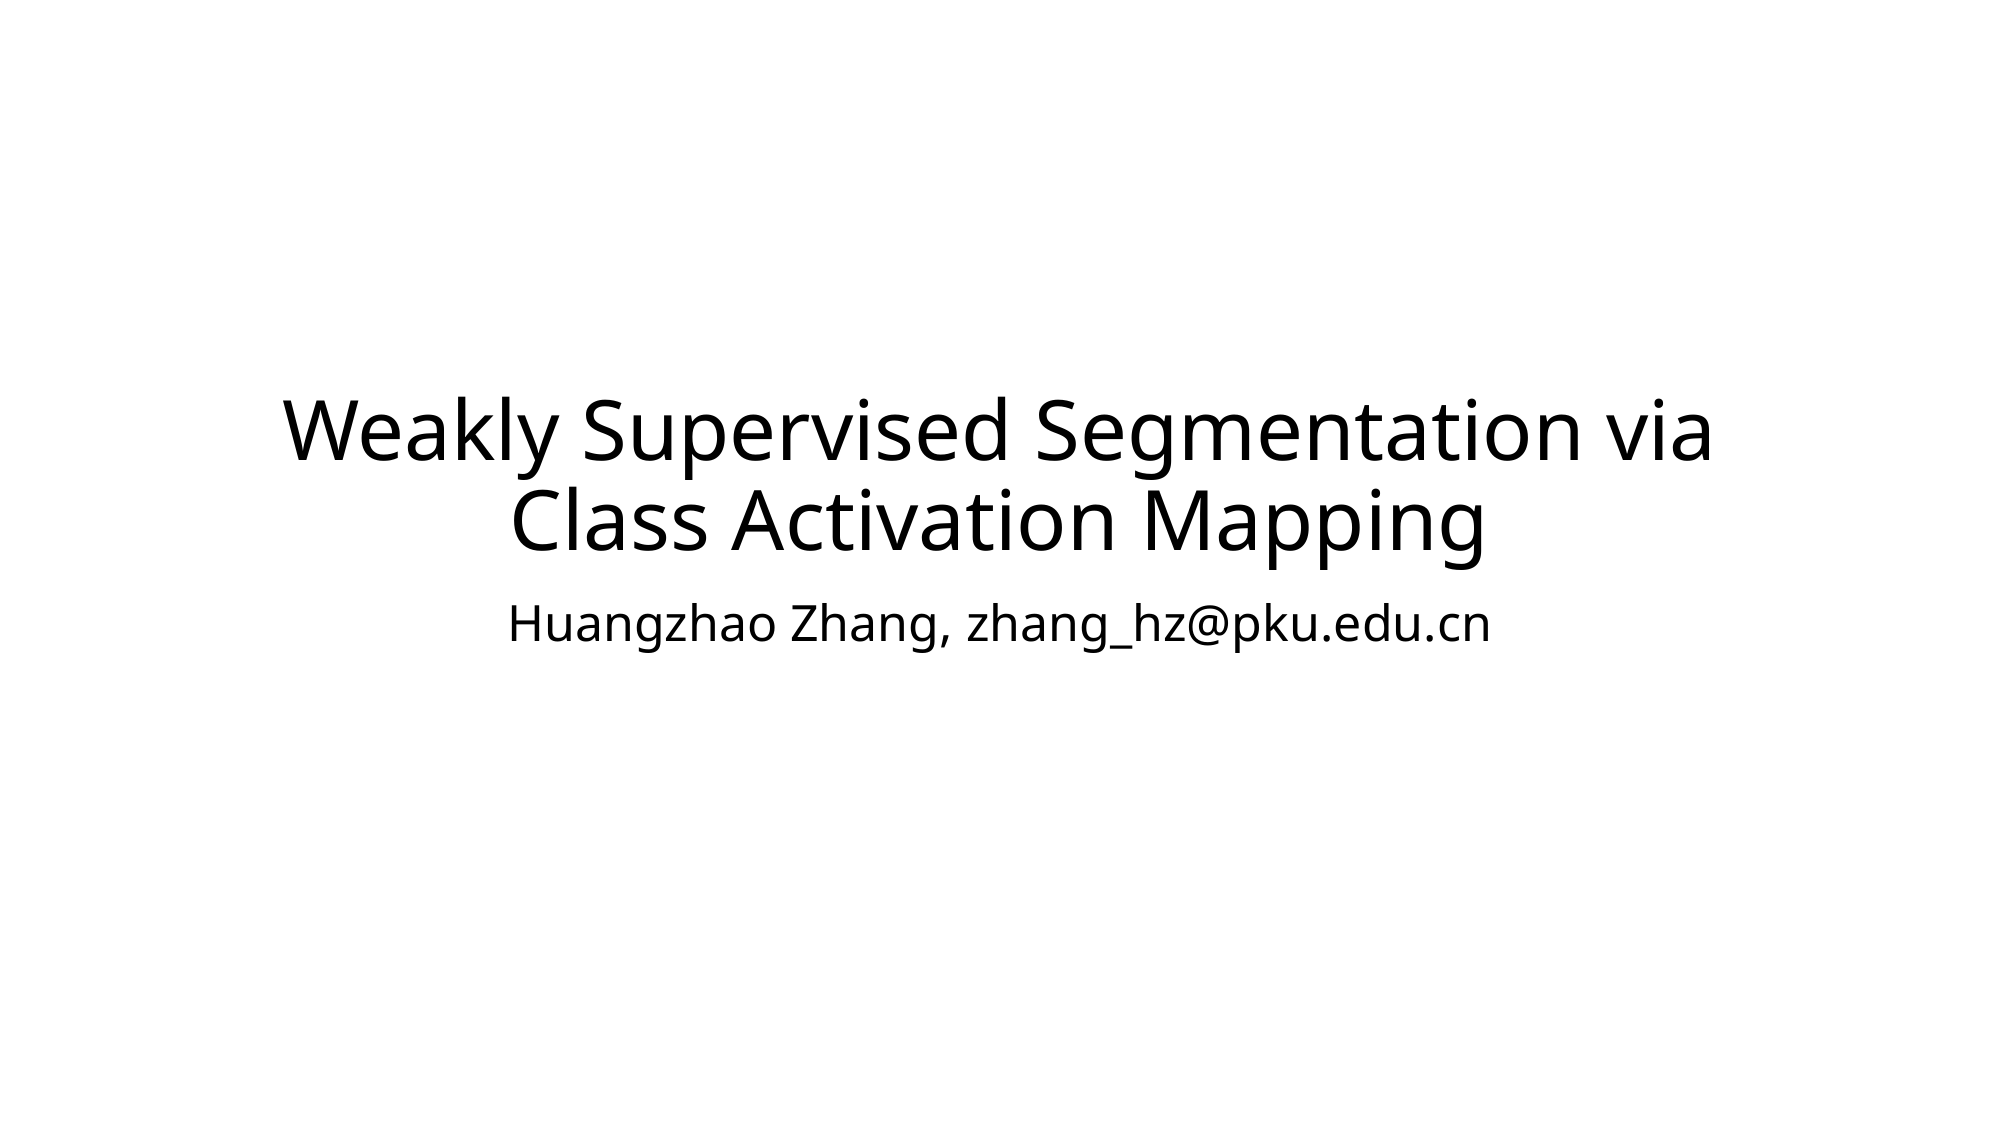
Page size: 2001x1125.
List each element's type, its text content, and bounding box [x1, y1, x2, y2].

subtitle Huangzhao Zhang, zhang_hz@pku.edu.cn [249, 590, 1750, 863]
title Weakly Supervised Segmentation via Class Activation Mapping [249, 184, 1750, 576]
